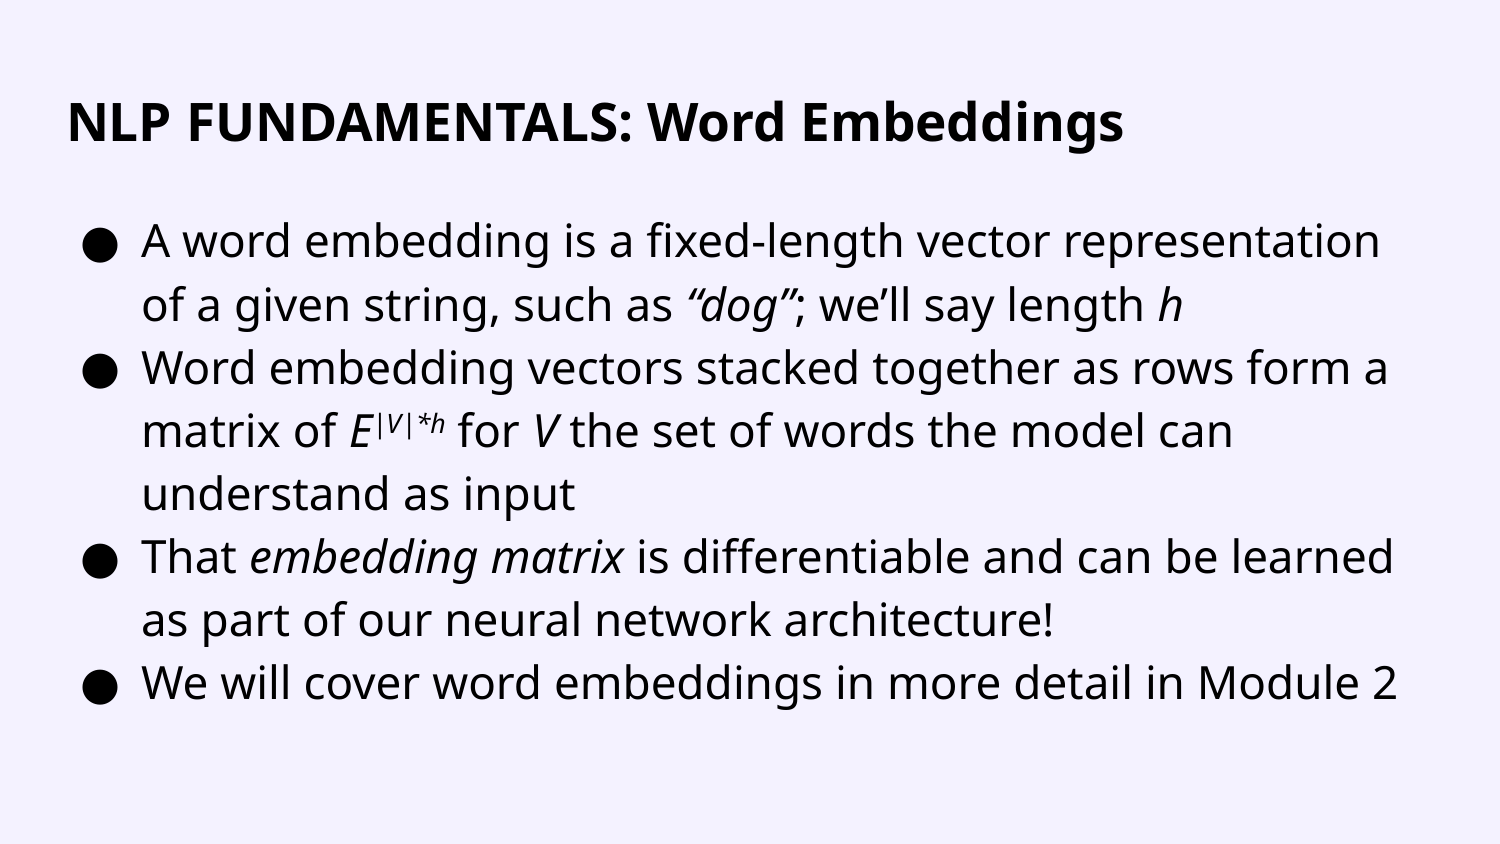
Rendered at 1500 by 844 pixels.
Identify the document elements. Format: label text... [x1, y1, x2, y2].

title NLP FUNDAMENTALS: Word Embeddings [51, 72, 1449, 167]
list A word embedding is a fixed-length vector representation of a given string, such as “dog”; we’ll say length h Word embedding vectors stacked together as rows form a matrix of E|V|*h for V the set of words the model can understand as input That embedding matrix is differentiable and can be learned as part of our neural network architecture! We will cover word embeddings in more detail in Module 2 [51, 189, 1449, 801]
